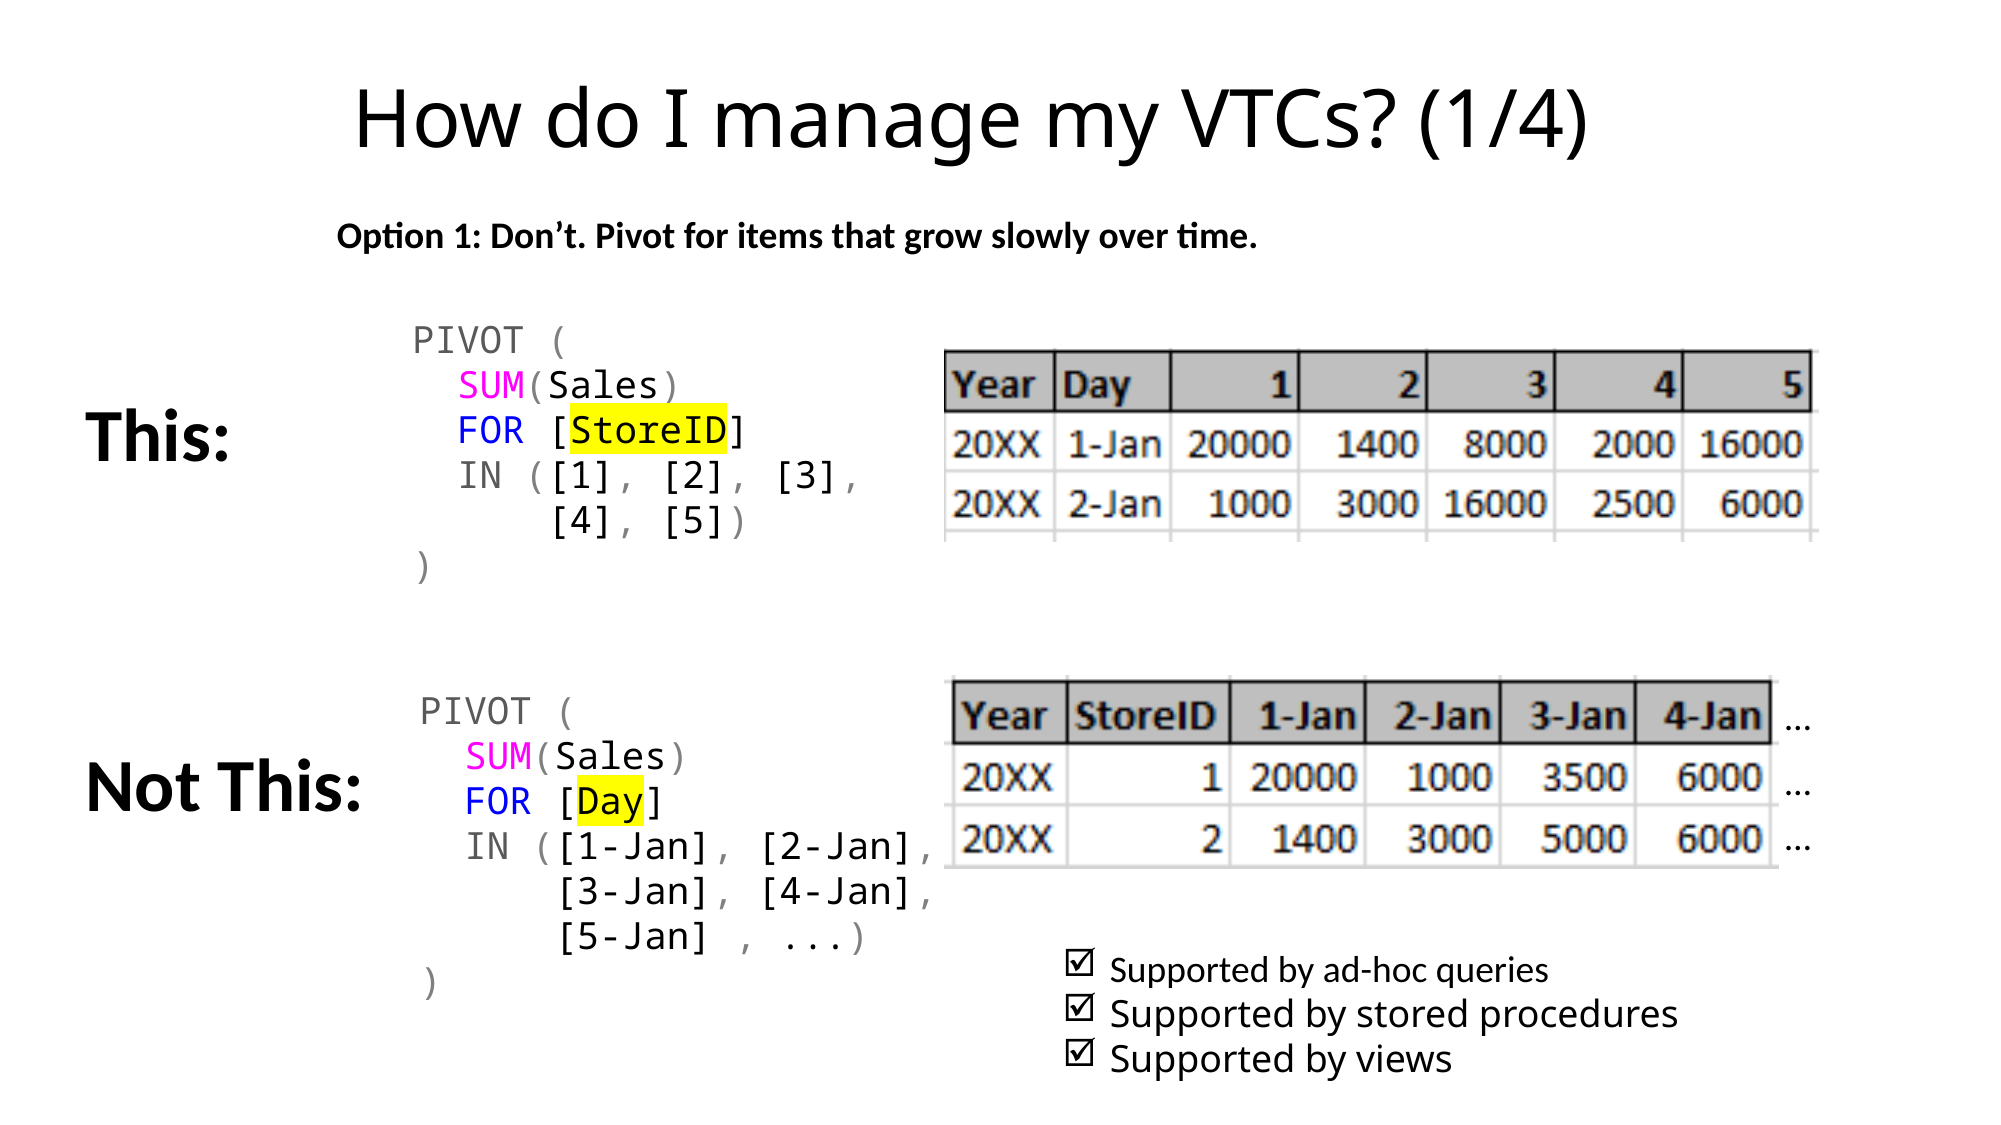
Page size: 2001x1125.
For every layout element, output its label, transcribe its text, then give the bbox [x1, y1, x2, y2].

text_box Supported by ad-hoc queries Supported by stored procedures Supported by views [1048, 937, 1695, 1088]
text_box … … … [1779, 685, 1862, 866]
text_box This: Not This: [70, 379, 405, 835]
text_box Option 1: Don’t. Pivot for items that grow slowly over time. [322, 210, 1485, 263]
picture [944, 348, 1819, 542]
picture [944, 675, 1779, 869]
text_box PIVOT ( SUM(Sales) FOR [Day] IN ([1-Jan], [2-Jan], [3-Jan], [4-Jan], [5-Jan] , ...) ) [404, 679, 993, 1010]
text_box How do I manage my VTCs? (1/4) [296, 21, 1647, 210]
text_box PIVOT ( SUM(Sales) FOR [StoreID] IN ([1], [2], [3], [4], [5]) ) [397, 308, 985, 594]
